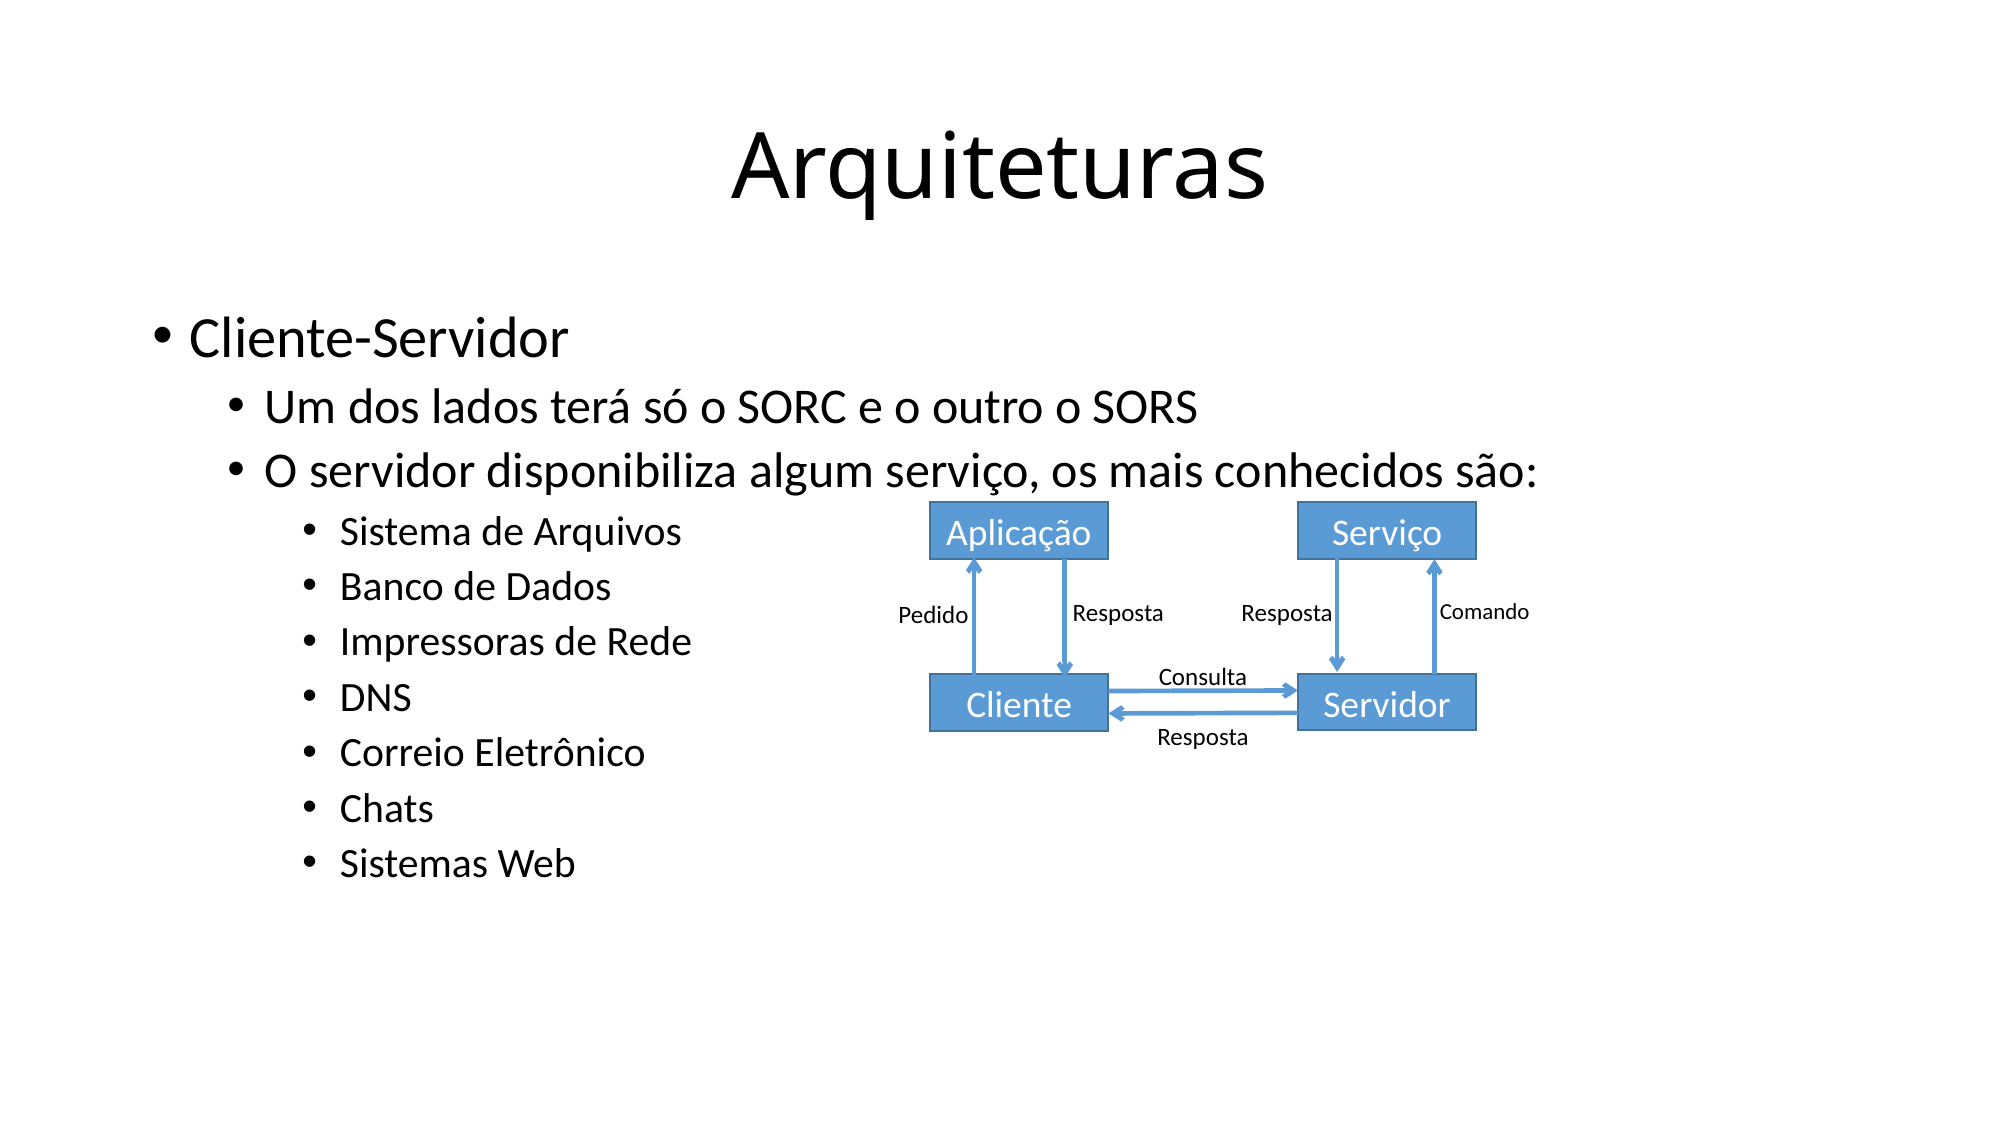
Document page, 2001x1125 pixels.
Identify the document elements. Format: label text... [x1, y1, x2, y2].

text_box Servidor [1297, 673, 1477, 731]
text_box Resposta [1065, 589, 1180, 634]
text_box Resposta [1057, 589, 1064, 634]
text_box Resposta [1226, 589, 1337, 634]
text_box Resposta [1338, 589, 1348, 634]
text_box Comando [1435, 589, 1545, 632]
text_box Pedido [975, 591, 984, 637]
text_box Cliente [929, 673, 1109, 732]
text_box Consulta [1143, 692, 1263, 698]
text_box Aplicação [929, 501, 1109, 560]
text_box Consulta [1143, 653, 1263, 690]
text_box Serviço [1297, 501, 1477, 560]
list Cliente-Servidor Um dos lados terá só o SORC e o outro o SORS O servidor disponibiliza algum serviço, os mais conhecidos são: Sistema de Arquivos Banco de Dados Impressoras de Rede DNS Correio Eletrônico Chats Sistemas Web [137, 299, 1863, 1014]
text_box Pedido [883, 591, 974, 637]
text_box Resposta [1142, 714, 1264, 758]
text_box Comando [1425, 589, 1434, 632]
title Arquiteturas [137, 59, 1863, 278]
